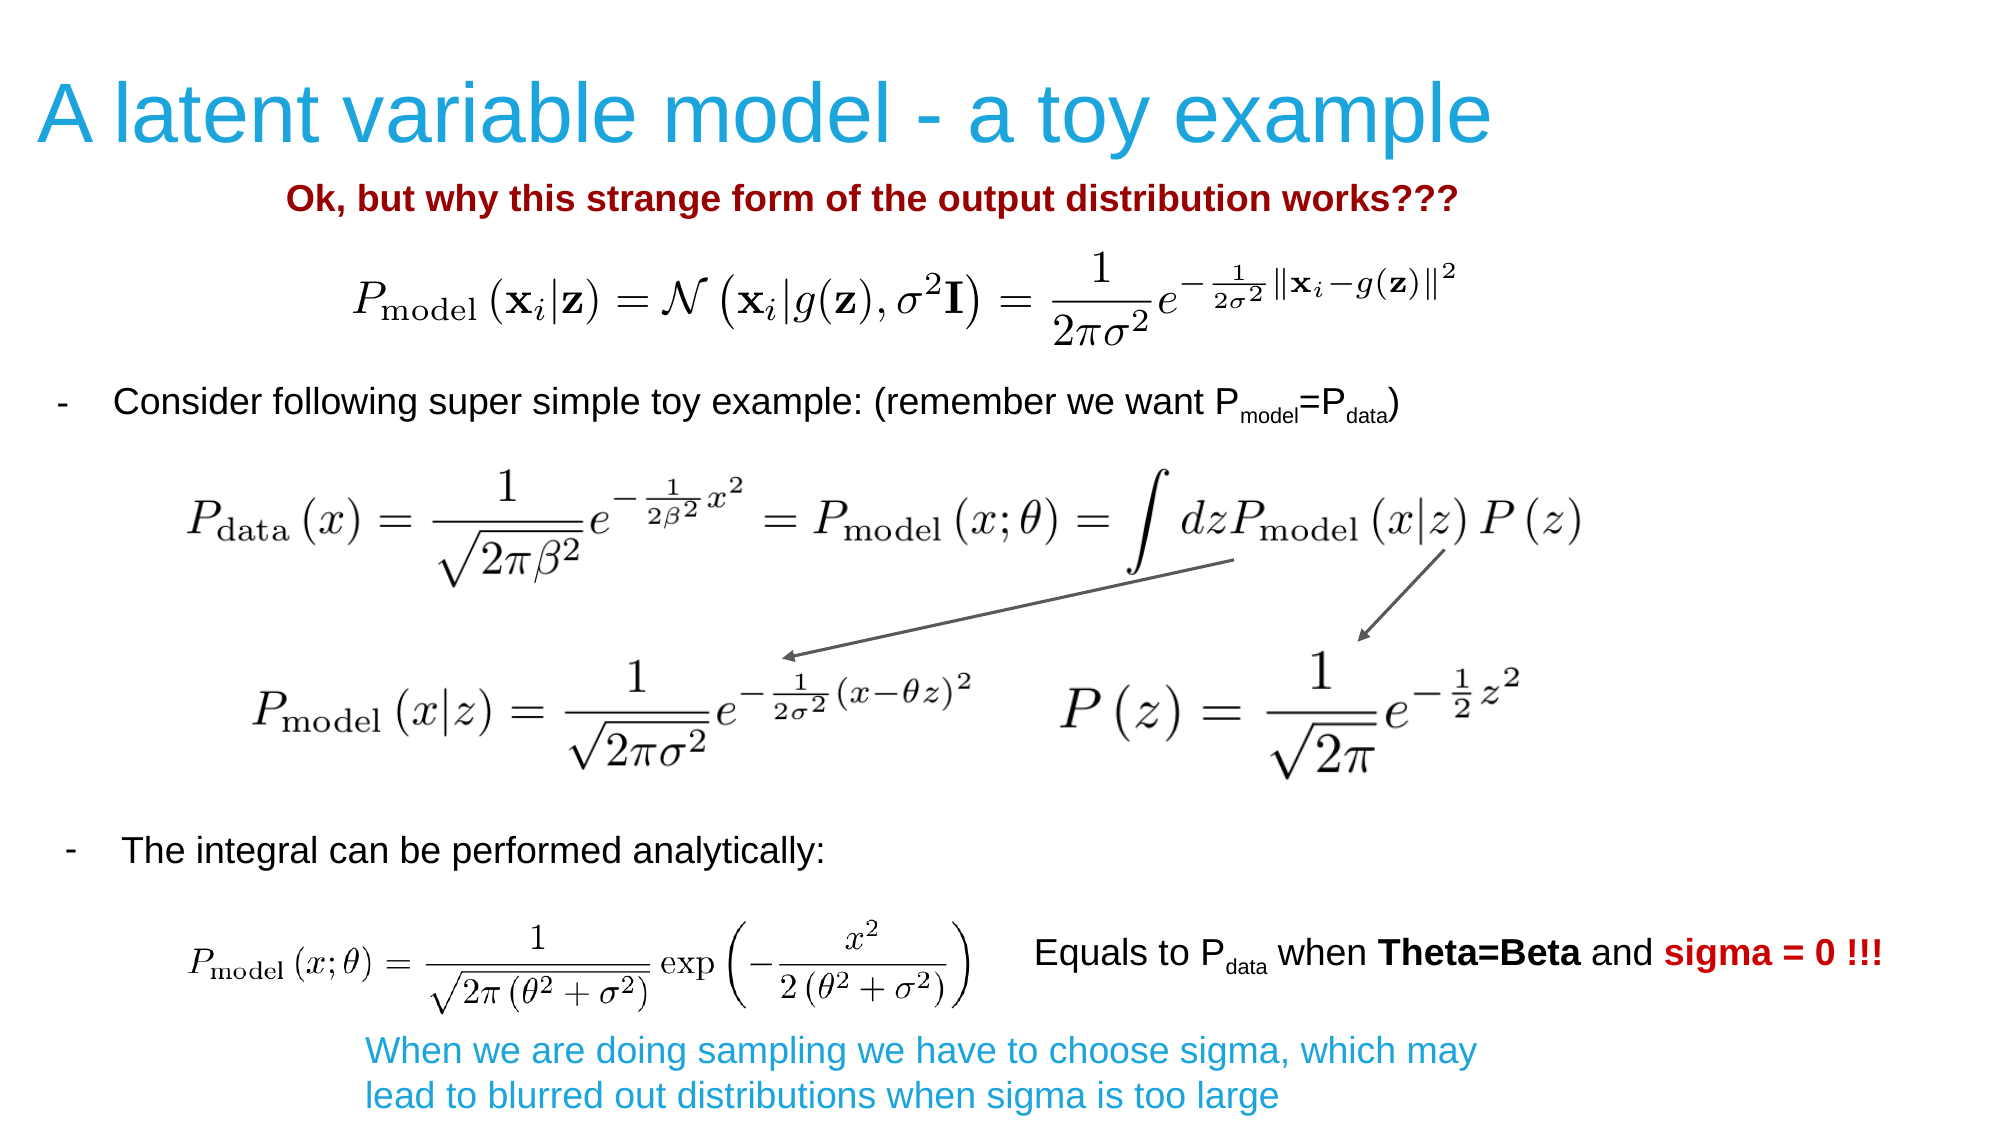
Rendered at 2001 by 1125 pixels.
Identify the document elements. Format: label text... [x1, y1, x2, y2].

text_box Equals to Pdata when Theta=Beta and sigma = 0 !!! [1019, 912, 1915, 1038]
picture [338, 244, 1465, 356]
text_box Consider following super simple toy example: (remember we want Pmodel=Pdata) [22, 362, 1620, 428]
text_box Ok, but why this strange form of the output distribution works??? [270, 158, 1627, 245]
picture [1053, 648, 1544, 792]
picture [181, 448, 1598, 608]
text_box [1357, 549, 1445, 642]
title A latent variable model - a toy example [22, 29, 1875, 189]
picture [242, 653, 980, 779]
text_box The integral can be performed analytically: [31, 811, 1318, 884]
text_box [781, 559, 1235, 659]
text_box When we are doing sampling we have to choose sigma, which may lead to blurred out distributions when sigma is too large [350, 1011, 1548, 1085]
text_box [854, 1085, 1071, 1089]
picture [181, 903, 985, 1038]
